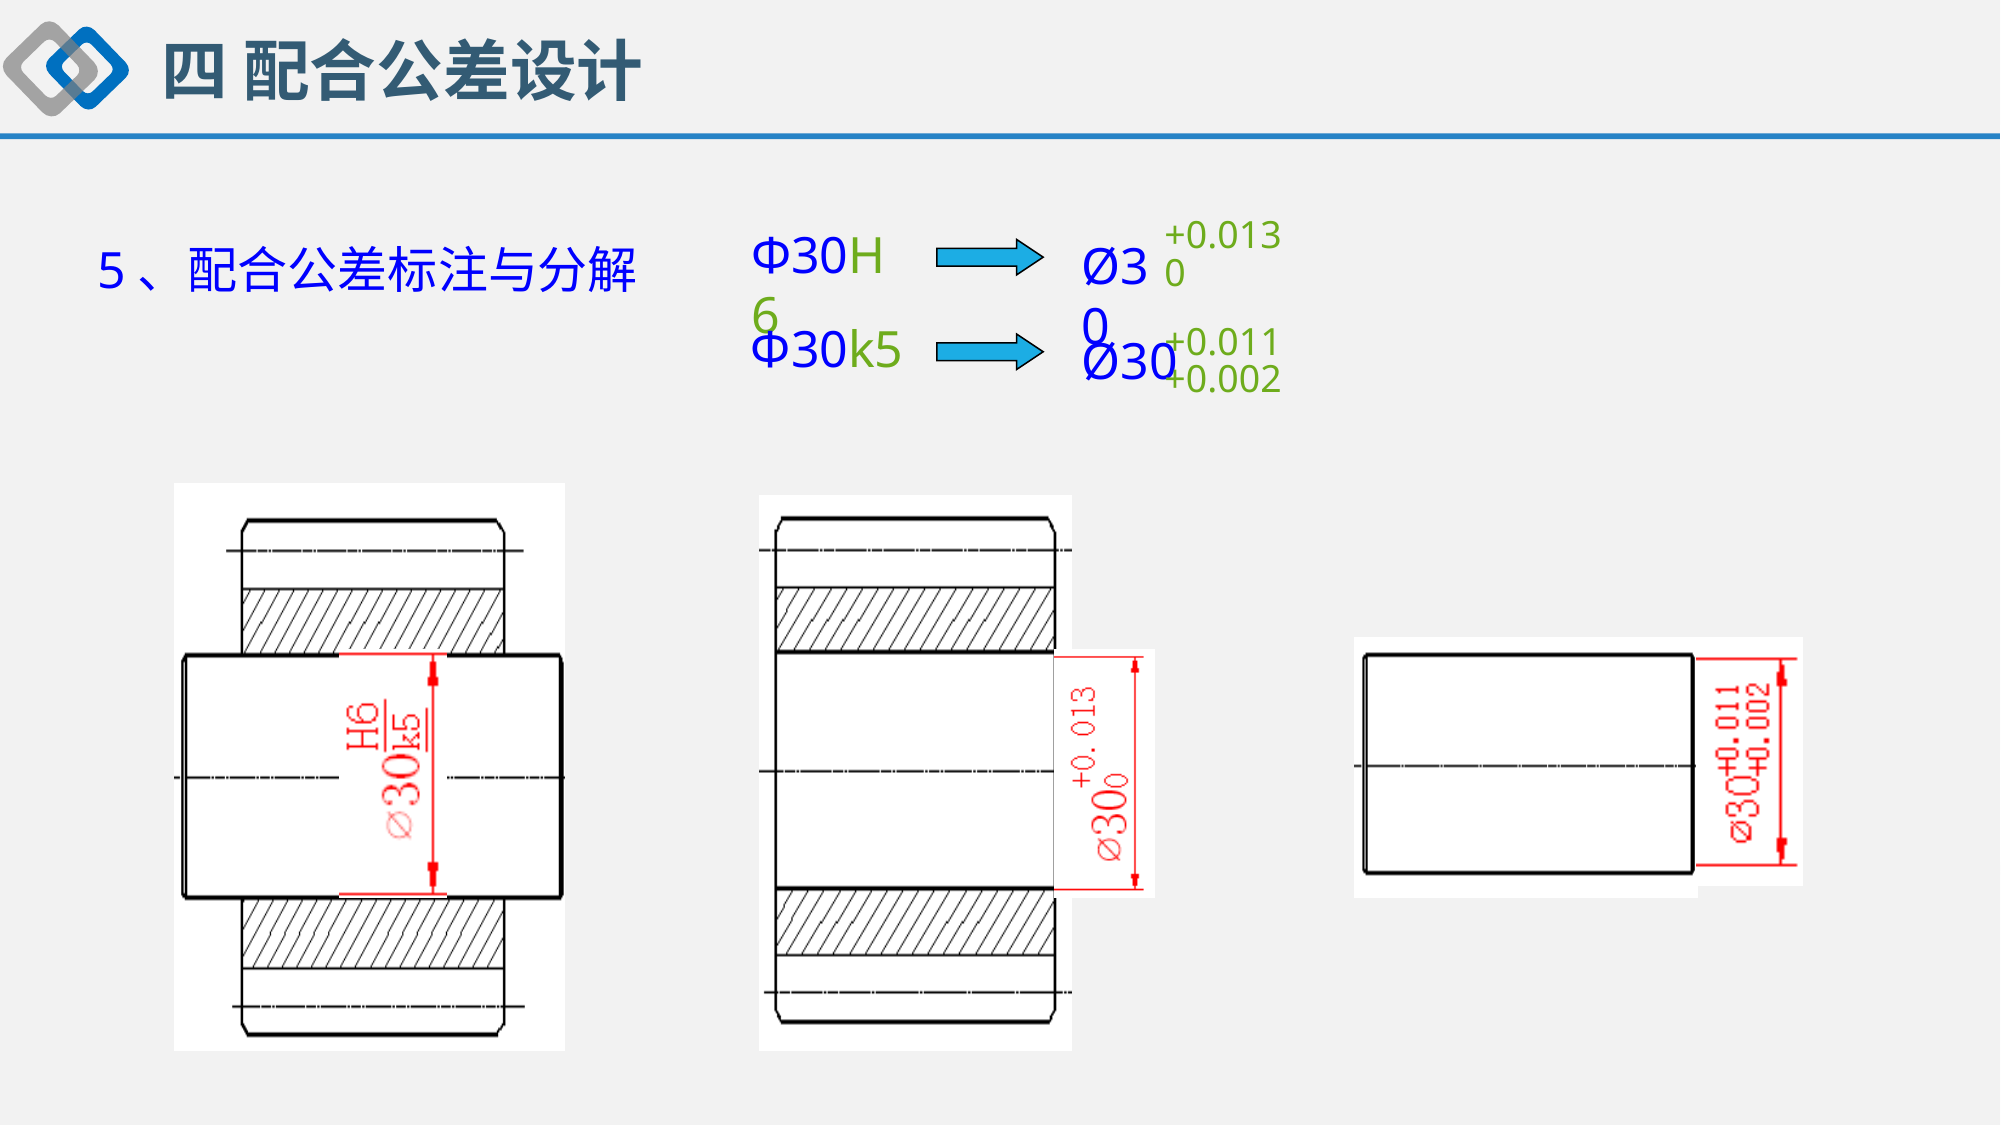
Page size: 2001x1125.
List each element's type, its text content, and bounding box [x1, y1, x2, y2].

text_box 5、配合公差标注与分解 [82, 231, 662, 306]
text_box [936, 334, 1044, 370]
text_box +0.011 +0.002 [1149, 310, 1327, 405]
text_box Ø30 [1066, 227, 1186, 322]
picture [1353, 636, 1803, 898]
text_box +0.013 0 [1149, 204, 1339, 299]
text_box Φ30H6 [736, 215, 926, 310]
text_box 四 配合公差设计 [146, 0, 1038, 144]
text_box Ø30 [1066, 322, 1149, 397]
text_box [936, 239, 1044, 275]
picture [759, 495, 1156, 1052]
text_box Φ30k5 [736, 310, 937, 385]
picture [174, 483, 565, 1051]
